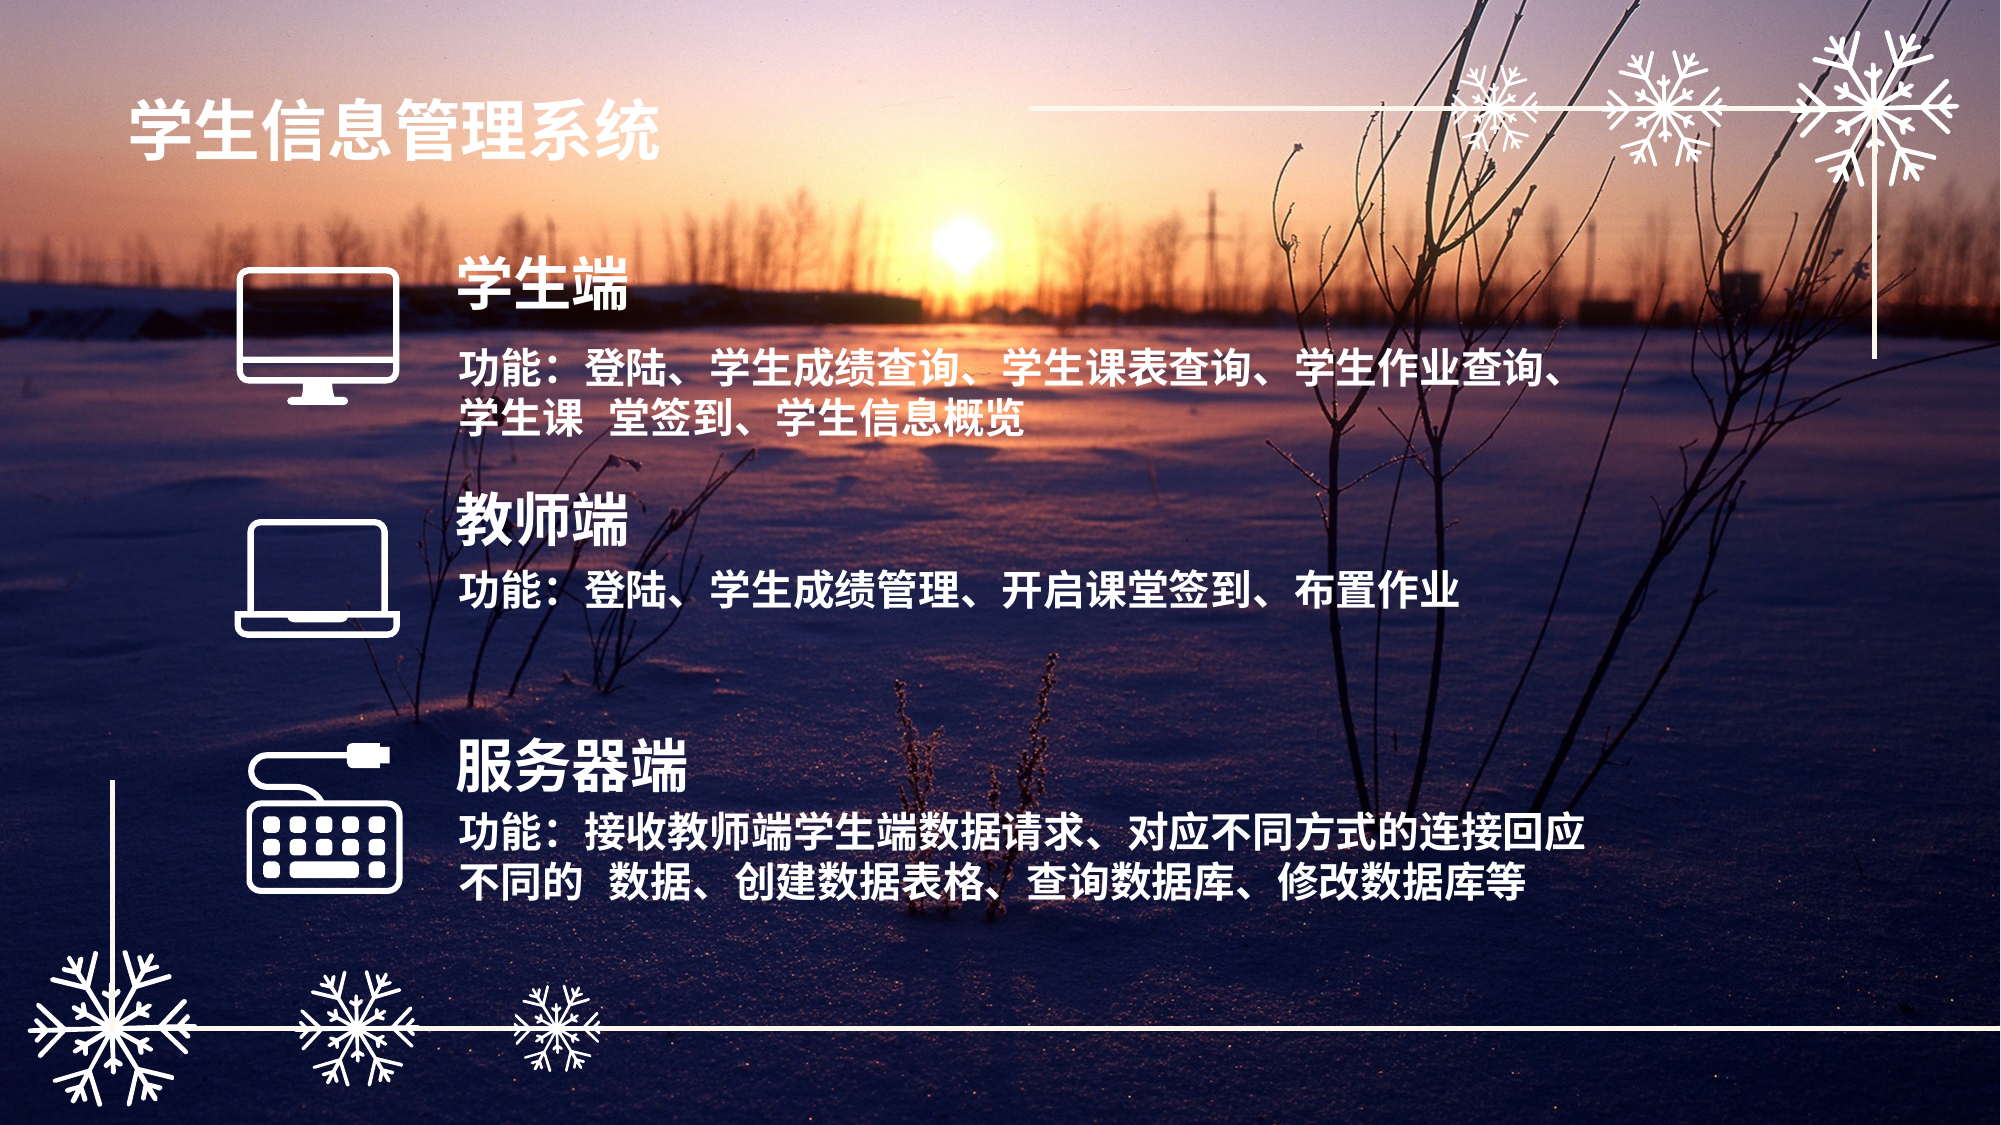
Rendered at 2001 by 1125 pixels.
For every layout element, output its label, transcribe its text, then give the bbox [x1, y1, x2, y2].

text_box [236, 267, 400, 405]
text_box 功能：登陆、学生成绩管理、开启课堂签到、布置作业 [444, 556, 1593, 622]
text_box 学生信息管理系统 [112, 81, 1023, 177]
text_box [234, 519, 400, 638]
text_box 服务器端 [440, 721, 1002, 807]
text_box 教师端 [440, 475, 1002, 561]
picture [0, 0, 2001, 1125]
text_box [29, 946, 2000, 1111]
text_box 学生端 [440, 239, 1002, 325]
text_box 功能：登陆、学生成绩查询、学生课表查询、学生作业查询、学生课 堂签到、学生信息概览 [444, 334, 1614, 450]
text_box 功能：接收教师端学生端数据请求、对应不同方式的连接回应不同的 数据、创建数据表格、查询数据库、修改数据库等 [444, 798, 1614, 914]
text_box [1028, 26, 1958, 360]
